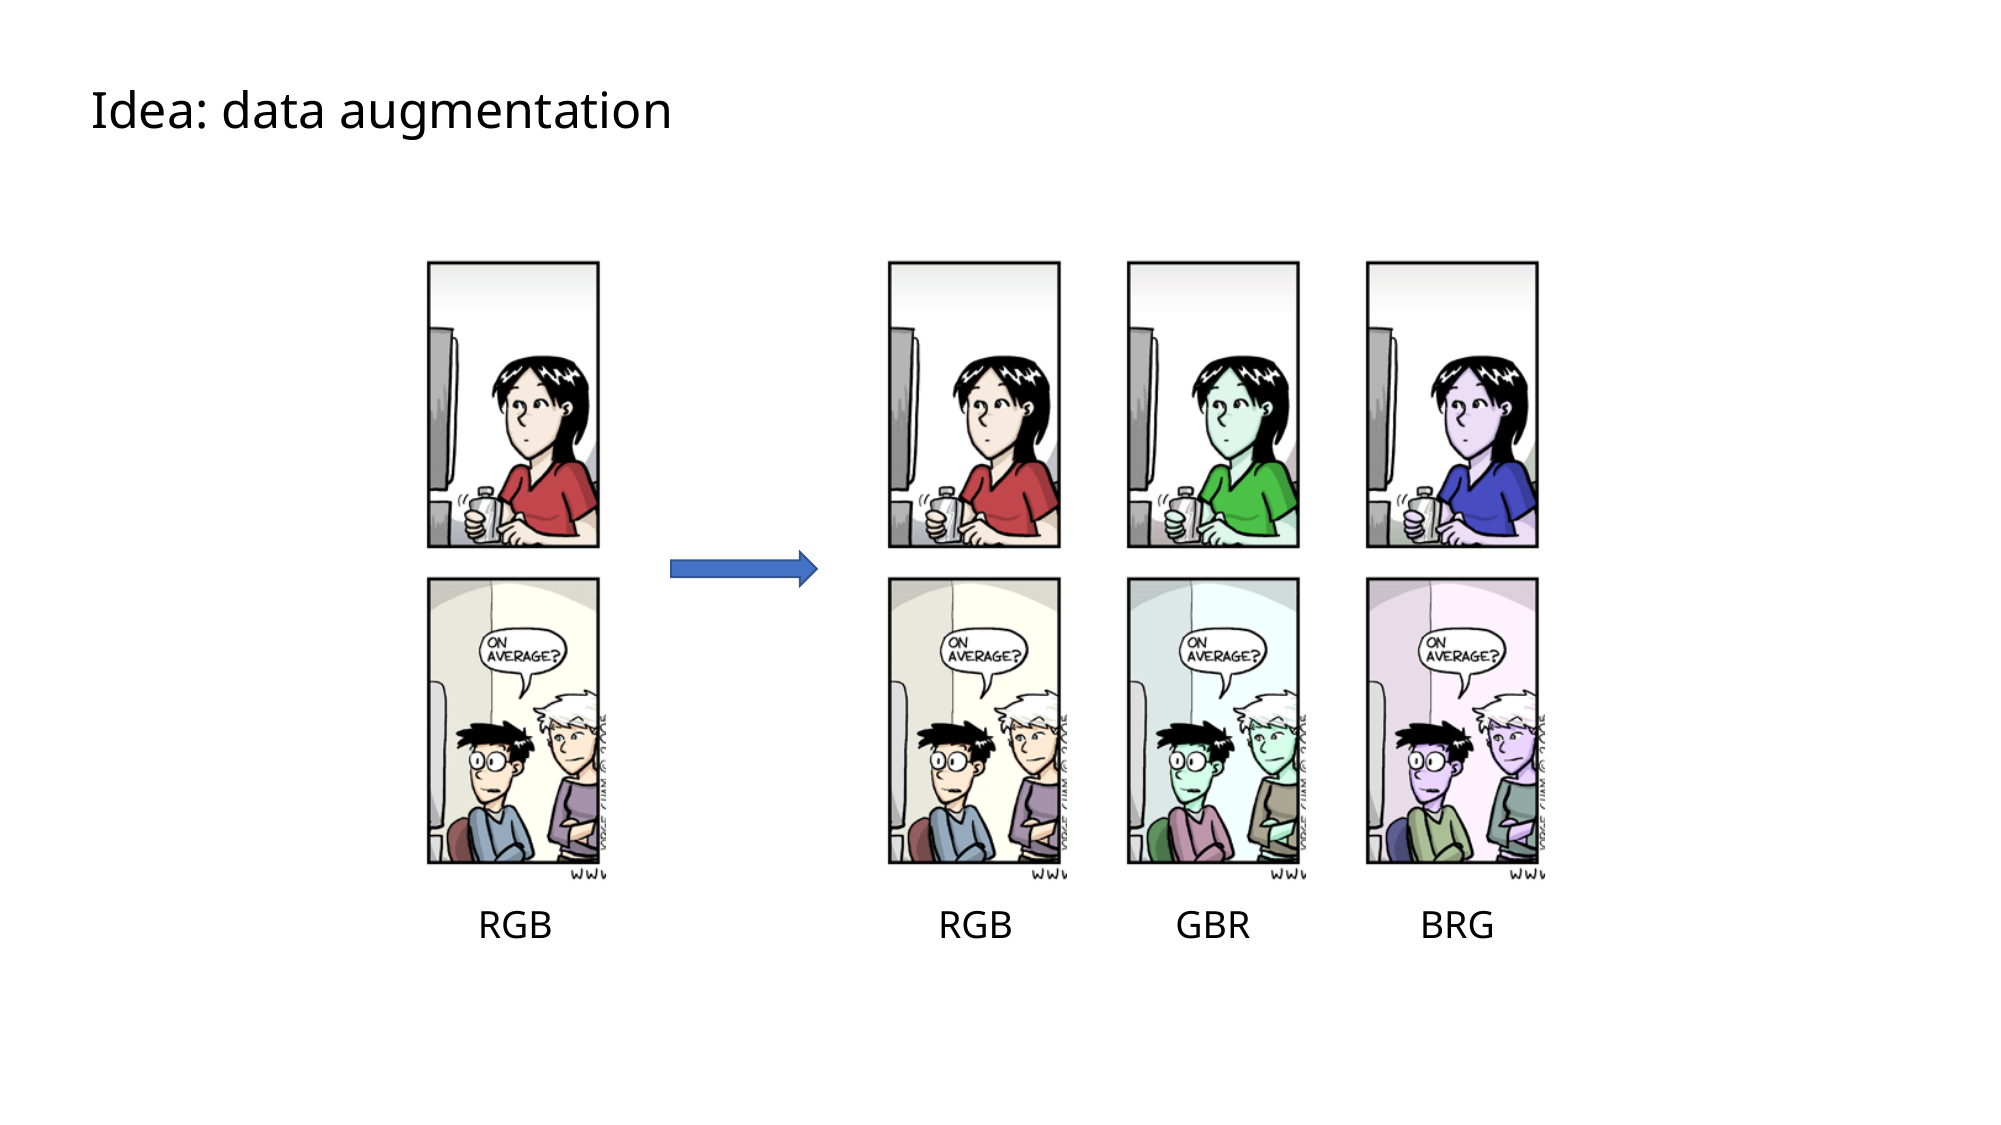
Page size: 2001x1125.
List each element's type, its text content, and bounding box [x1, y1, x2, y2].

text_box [421, 252, 1549, 962]
text_box Idea: data augmentation [76, 71, 888, 147]
